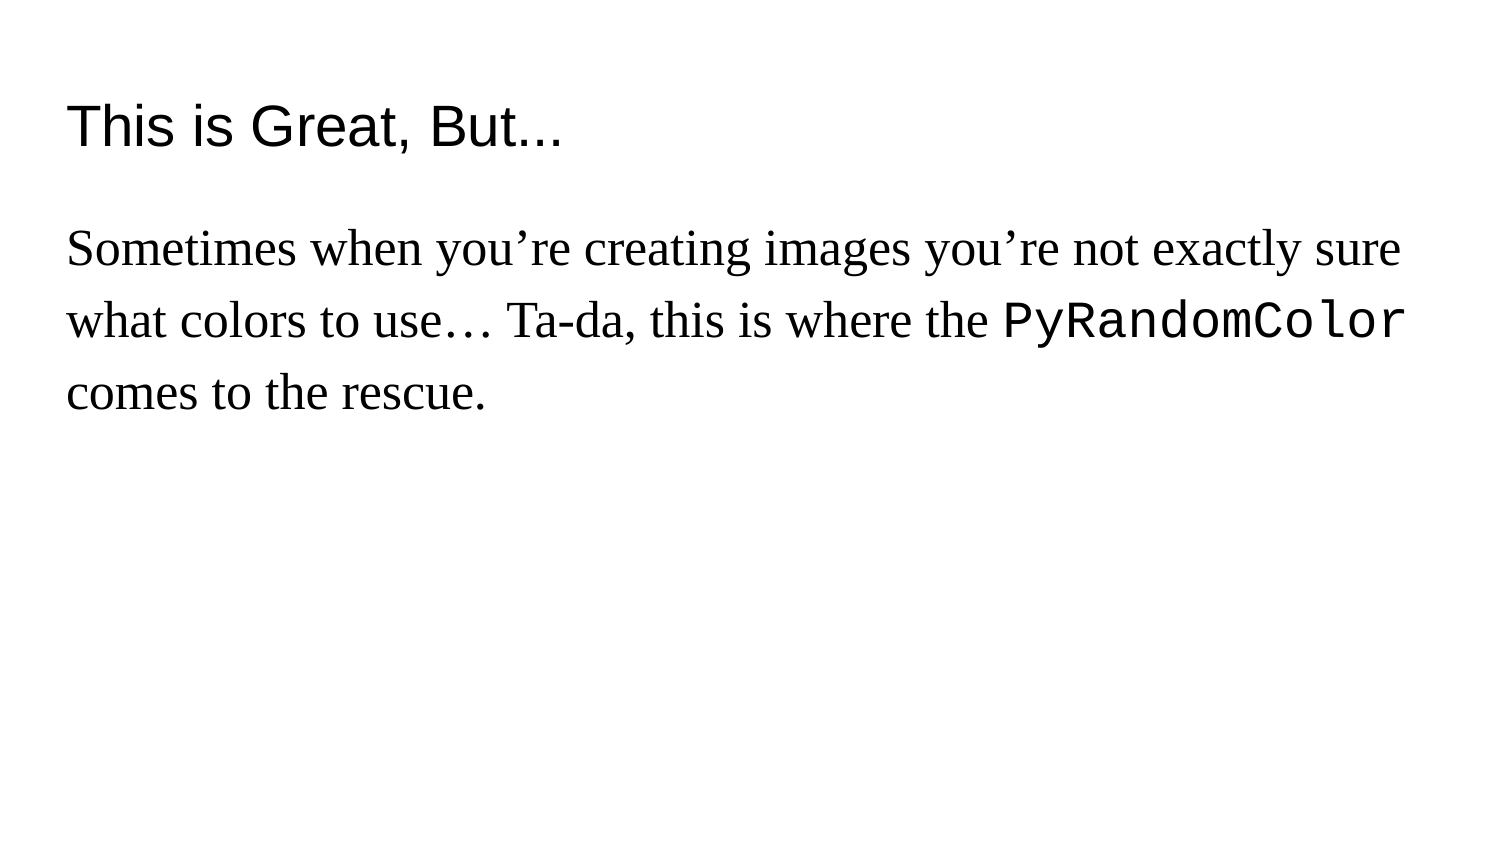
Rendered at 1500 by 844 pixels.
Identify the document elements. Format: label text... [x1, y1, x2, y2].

title This is Great, But... [51, 72, 1449, 167]
list Sometimes when you’re creating images you’re not exactly sure what colors to use… Ta-da, this is where the PyRandomColor comes to the rescue. [51, 189, 1449, 750]
